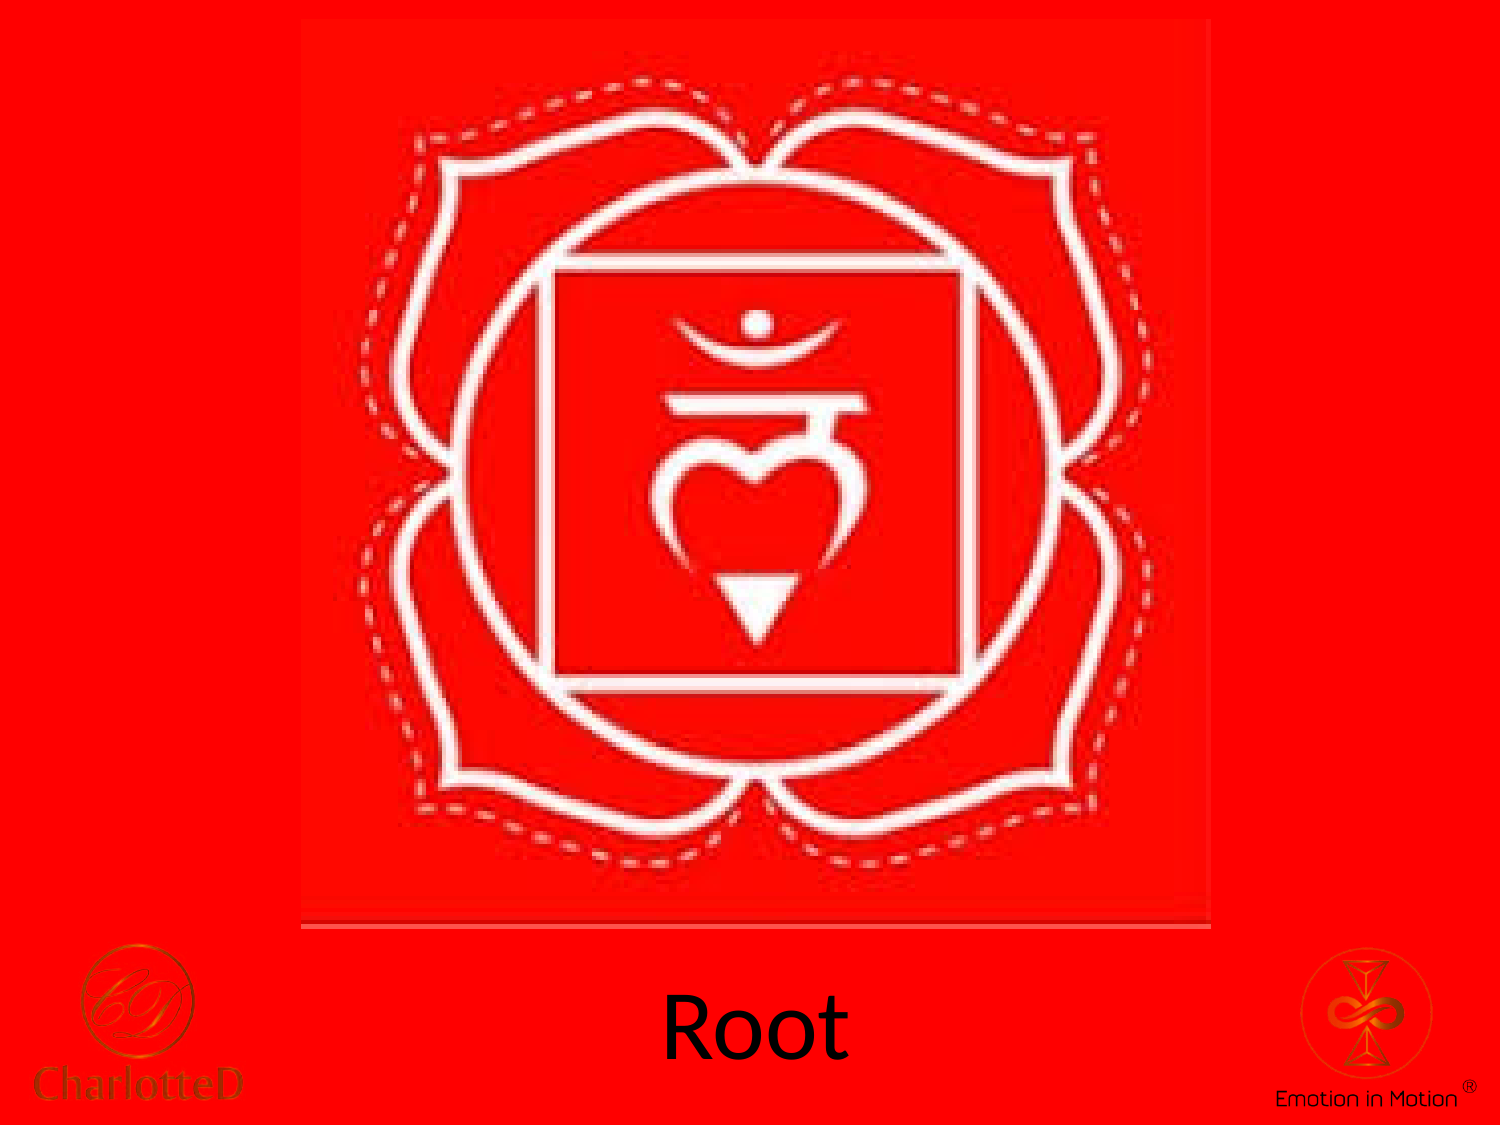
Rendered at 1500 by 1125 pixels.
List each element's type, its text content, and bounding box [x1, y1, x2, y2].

picture [1274, 944, 1479, 1109]
text_box Root [645, 952, 867, 1087]
picture [29, 941, 248, 1105]
picture [300, 18, 1211, 929]
